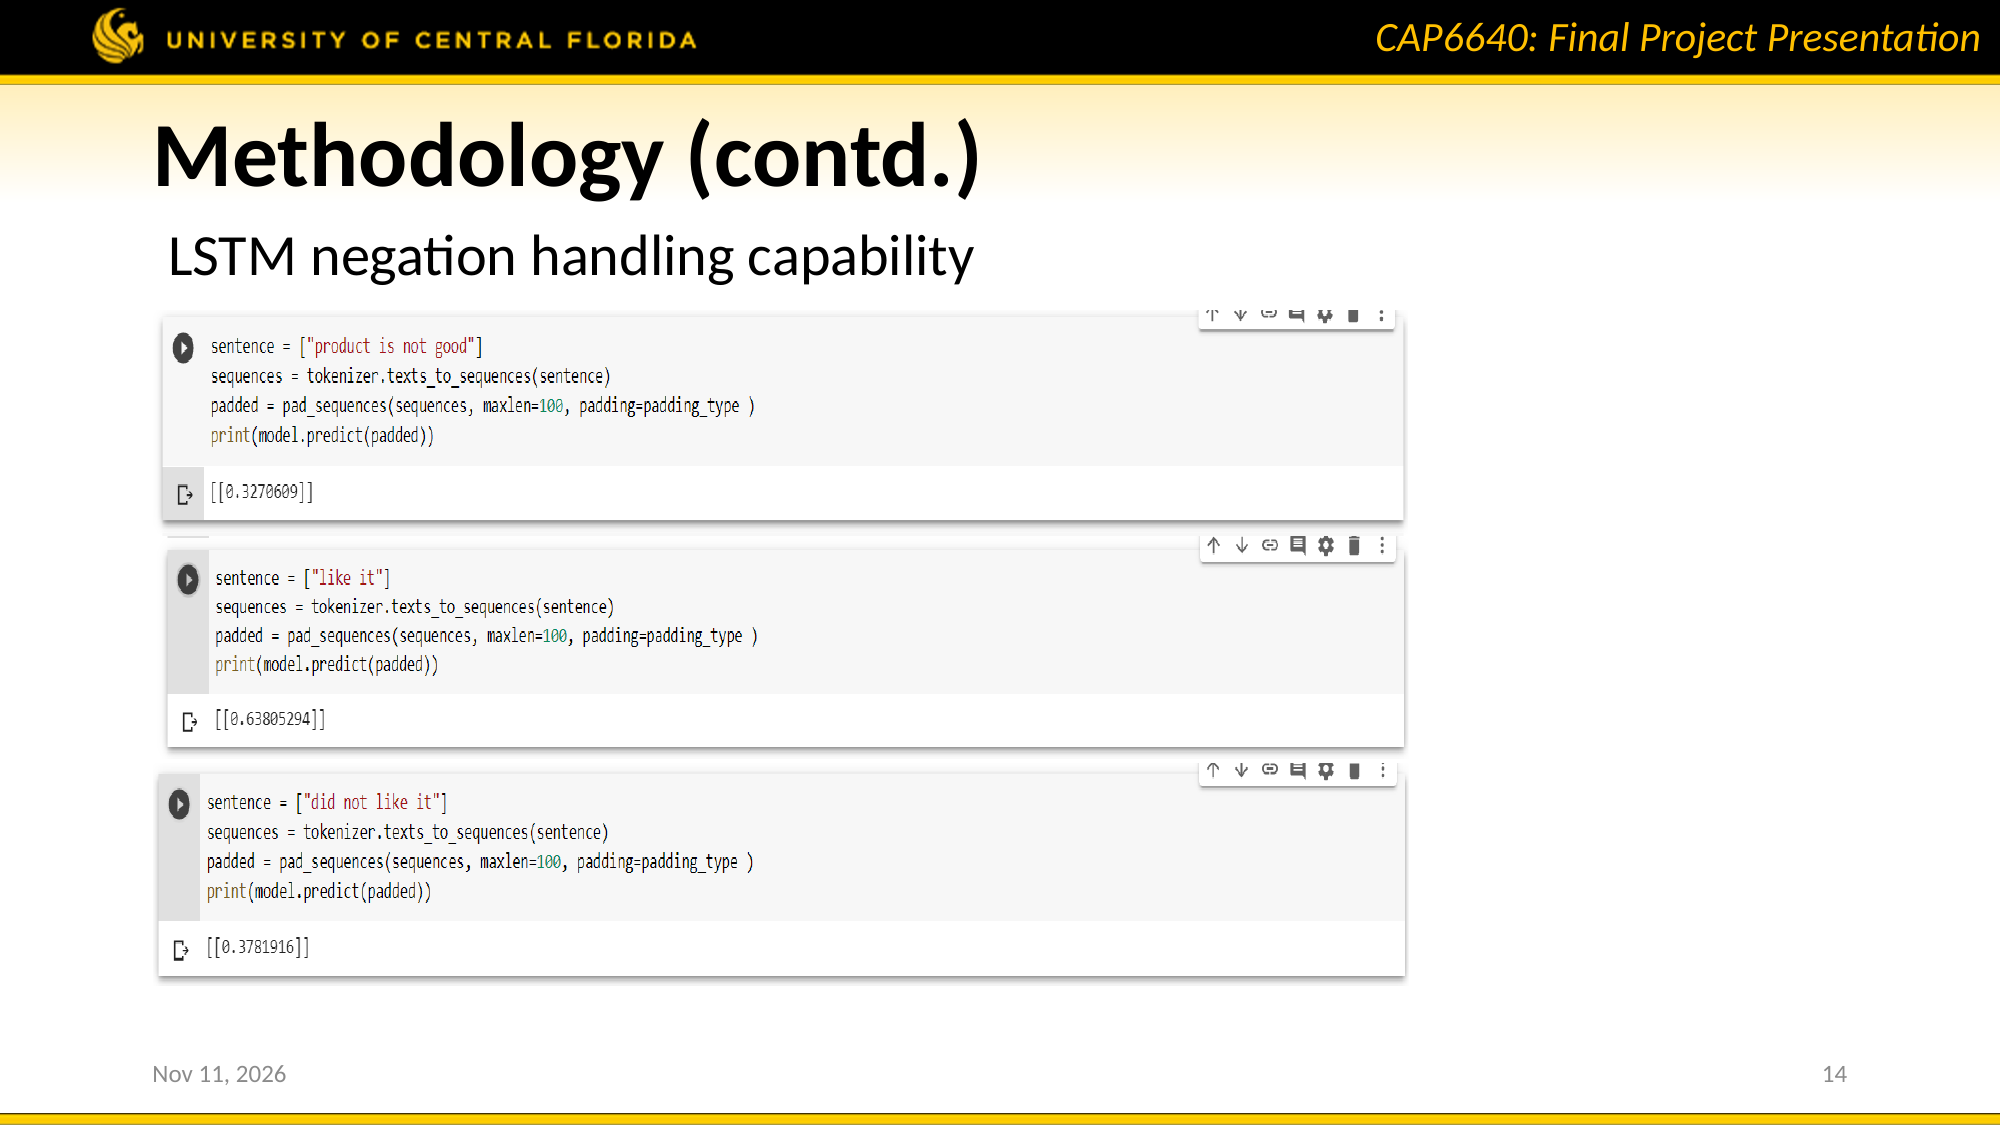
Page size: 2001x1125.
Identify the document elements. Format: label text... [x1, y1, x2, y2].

picture [153, 763, 1413, 986]
picture [0, 0, 2000, 85]
picture [0, 1113, 2000, 1125]
text_box LSTM negation handling capability [153, 217, 1146, 310]
text_box Methodology (contd.) [137, 61, 1863, 254]
picture [153, 310, 1413, 760]
slide_number 14 [1412, 1042, 1863, 1103]
slide_number 22-Apr-20 [137, 1042, 588, 1103]
